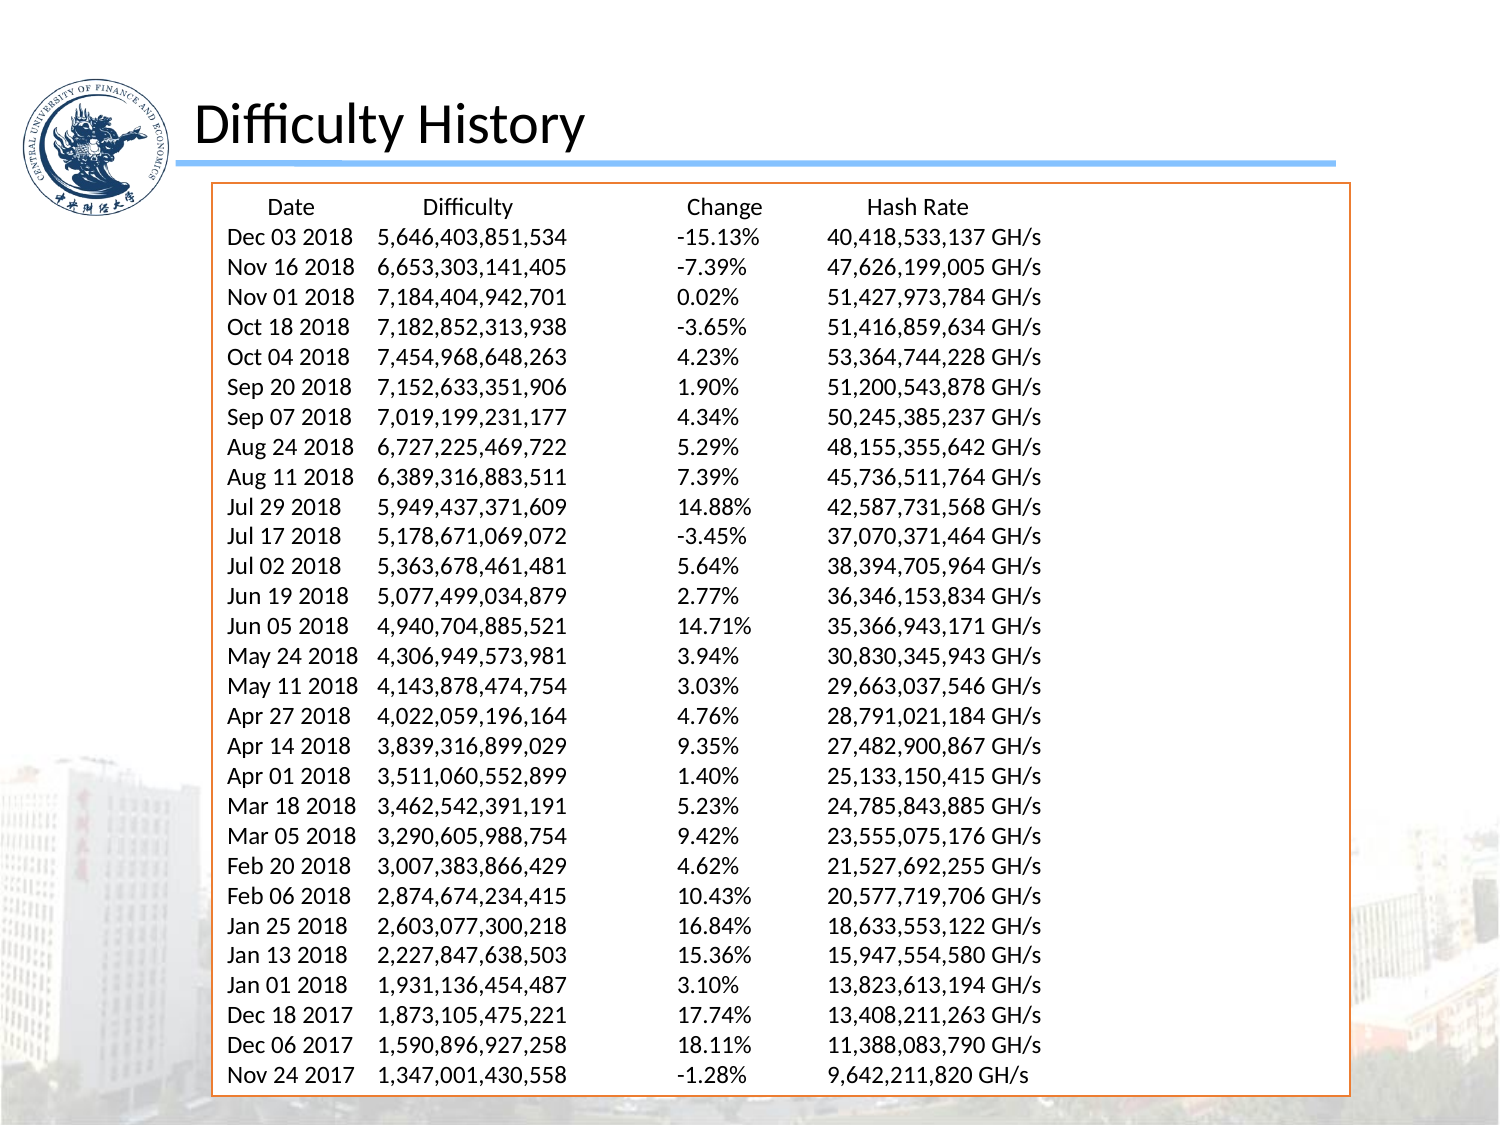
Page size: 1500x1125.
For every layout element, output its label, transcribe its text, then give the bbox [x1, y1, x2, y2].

picture [0, 727, 1500, 1125]
picture [0, 46, 200, 246]
text_box Difficulty History [179, 78, 602, 163]
text_box Date Difficulty Change Hash Rate Dec 03 2018 5,646,403,851,534 -15.13% 40,418,533,137 GH/s Nov 16 2018 6,653,303,141,405 -7.39% 47,626,199,005 GH/s Nov 01 2018 7,184,404,942,701 0.02% 51,427,973,784 GH/s Oct 18 2018 7,182,852,313,938 -3.65% 51,416,859,634 GH/s Oct 04 2018 7,454,968,648,263 4.23% 53,364,744,228 GH/s Sep 20 2018 7,152,633,351,906 1.90% 51,200,543,878 GH/s Sep 07 2018 7,019,199,231,177 4.34% 50,245,385,237 GH/s Aug 24 2018 6,727,225,469,722 5.29% 48,155,355,642 GH/s Aug 11 2018 6,389,316,883,511 7.39% 45,736,511,764 GH/s Jul 29 2018 5,949,437,371,609 14.88% 42,587,731,568 GH/s Jul 17 2018 5,178,671,069,072 -3.45% 37,070,371,464 GH/s Jul 02 2018 5,363,678,461,481 5.64% 38,394,705,964 GH/s Jun 19 2018 5,077,499,034,879 2.77% 36,346,153,834 GH/s Jun 05 2018 4,940,704,885,521 14.71% 35,366,943,171 GH/s May 24 2018 4,306,949,573,981 3.94% 30,830,345,943 GH/s May 11 2018 4,143,878,474,754 3.03% 29,663,037,546 GH/s Apr 27 2018 4,022,059,196,164 4.76% 28,791,021,184 GH/s Apr 14 2018 3,839,316,899,029 9.35% 27,482,900,867 GH/s Apr 01 2018 3,511,060,552,899 1.40% 25,133,150,415 GH/s Mar 18 2018 3,462,542,391,191 5.23% 24,785,843,885 GH/s Mar 05 2018 3,290,605,988,754 9.42% 23,555,075,176 GH/s Feb 20 2018 3,007,383,866,429 4.62% 21,527,692,255 GH/s Feb 06 2018 2,874,674,234,415 10.43% 20,577,719,706 GH/s Jan 25 2018 2,603,077,300,218 16.84% 18,633,553,122 GH/s Jan 13 2018 2,227,847,638,503 15.36% 15,947,554,580 GH/s Jan 01 2018 1,931,136,454,487 3.10% 13,823,613,194 GH/s Dec 18 2017 1,873,105,475,221 17.74% 13,408,211,263 GH/s Dec 06 2017 1,590,896,927,258 18.11% 11,388,083,790 GH/s Nov 24 2017 1,347,001,430,558 -1.28% 9,642,211,820 GH/s [211, 182, 1351, 1097]
